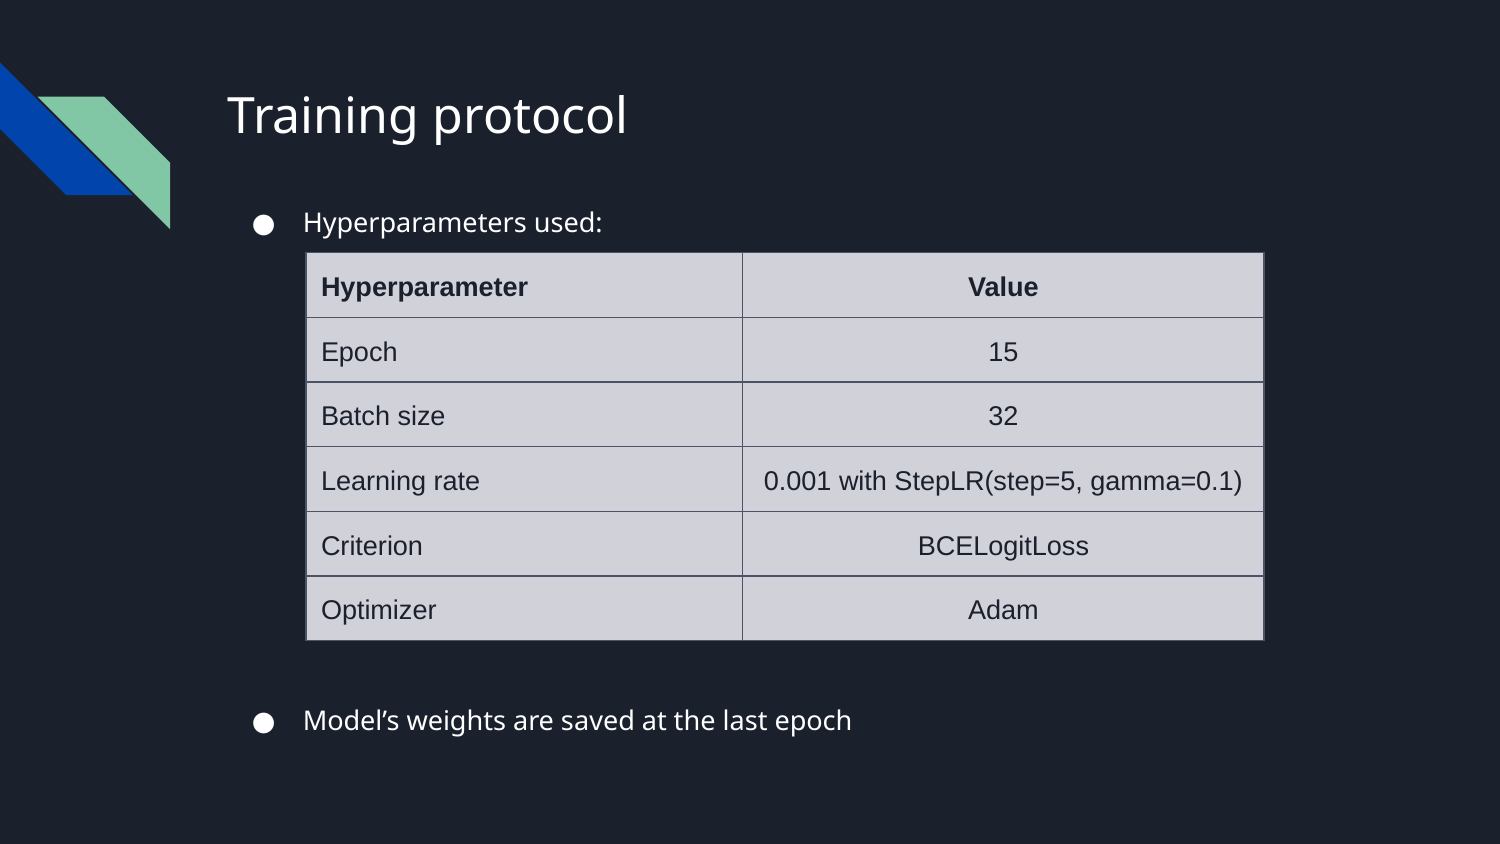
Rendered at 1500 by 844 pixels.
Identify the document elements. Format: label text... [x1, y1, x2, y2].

table_header Hyperparameter [307, 253, 742, 317]
table_header Value [743, 253, 1263, 317]
table_cell Learning rate [307, 447, 742, 511]
table_cell Optimizer [307, 577, 742, 640]
table_cell Adam [743, 577, 1263, 640]
table_cell 0.001 with StepLR(step=5, gamma=0.1) [743, 447, 1263, 511]
table_cell 32 [743, 383, 1263, 446]
table_cell 15 [743, 318, 1263, 381]
table_cell BCELogitLoss [743, 512, 1263, 575]
table_cell Epoch [307, 318, 742, 381]
title Training protocol [212, 64, 1368, 183]
list Hyperparameters used: Model’s weights are saved at the last epoch [212, 183, 1368, 780]
table_cell Batch size [307, 383, 742, 446]
table_cell Criterion [307, 512, 742, 575]
